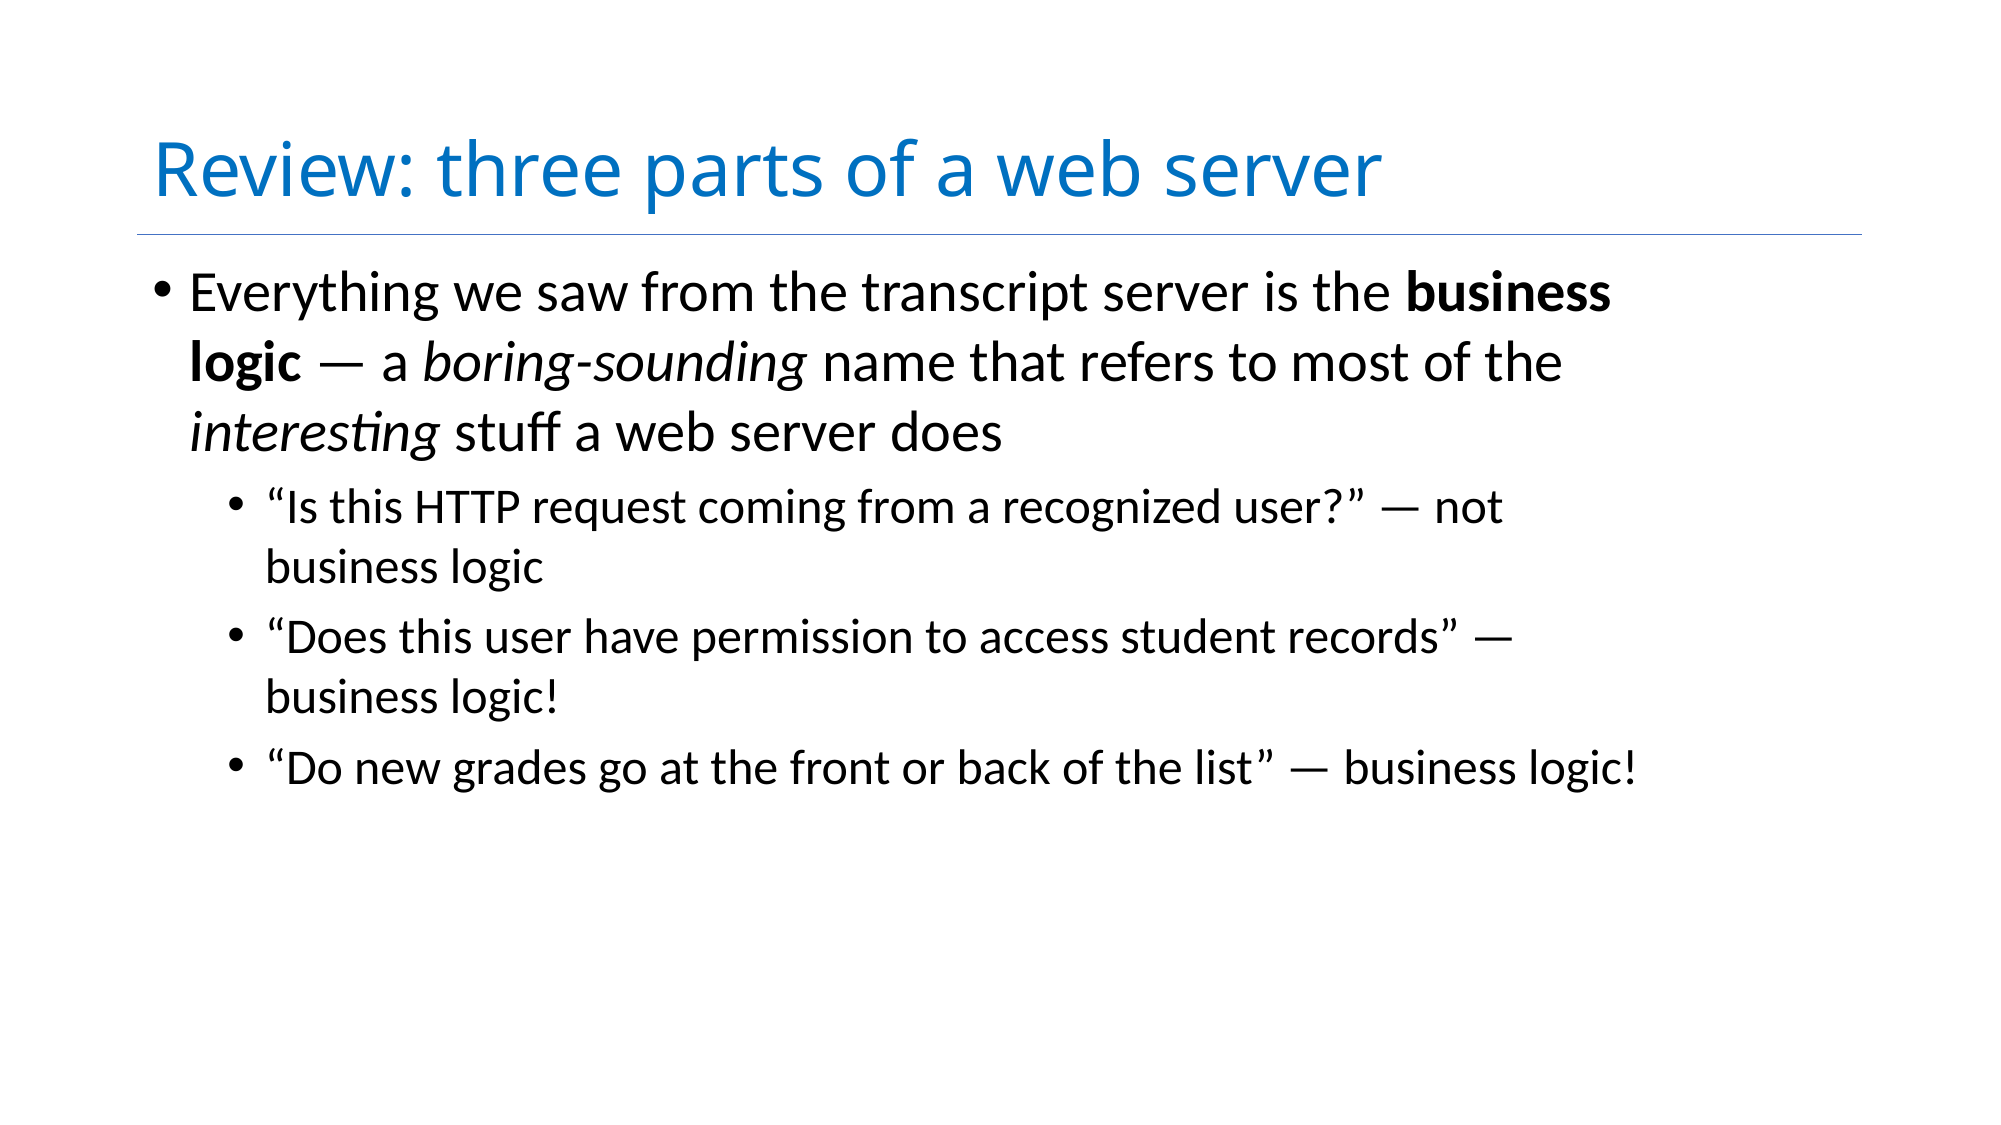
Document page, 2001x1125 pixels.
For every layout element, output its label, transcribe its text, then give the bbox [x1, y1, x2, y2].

title Review: three parts of a web server [137, 3, 1863, 221]
list Everything we saw from the transcript server is the business logic — a boring-sounding name that refers to most of the interesting stuff a web server does “Is this HTTP request coming from a recognized user?” — not business logic “Does this user have permission to access student records” — business logic! “Do new grades go at the front or back of the list” — business logic! [137, 246, 1695, 960]
